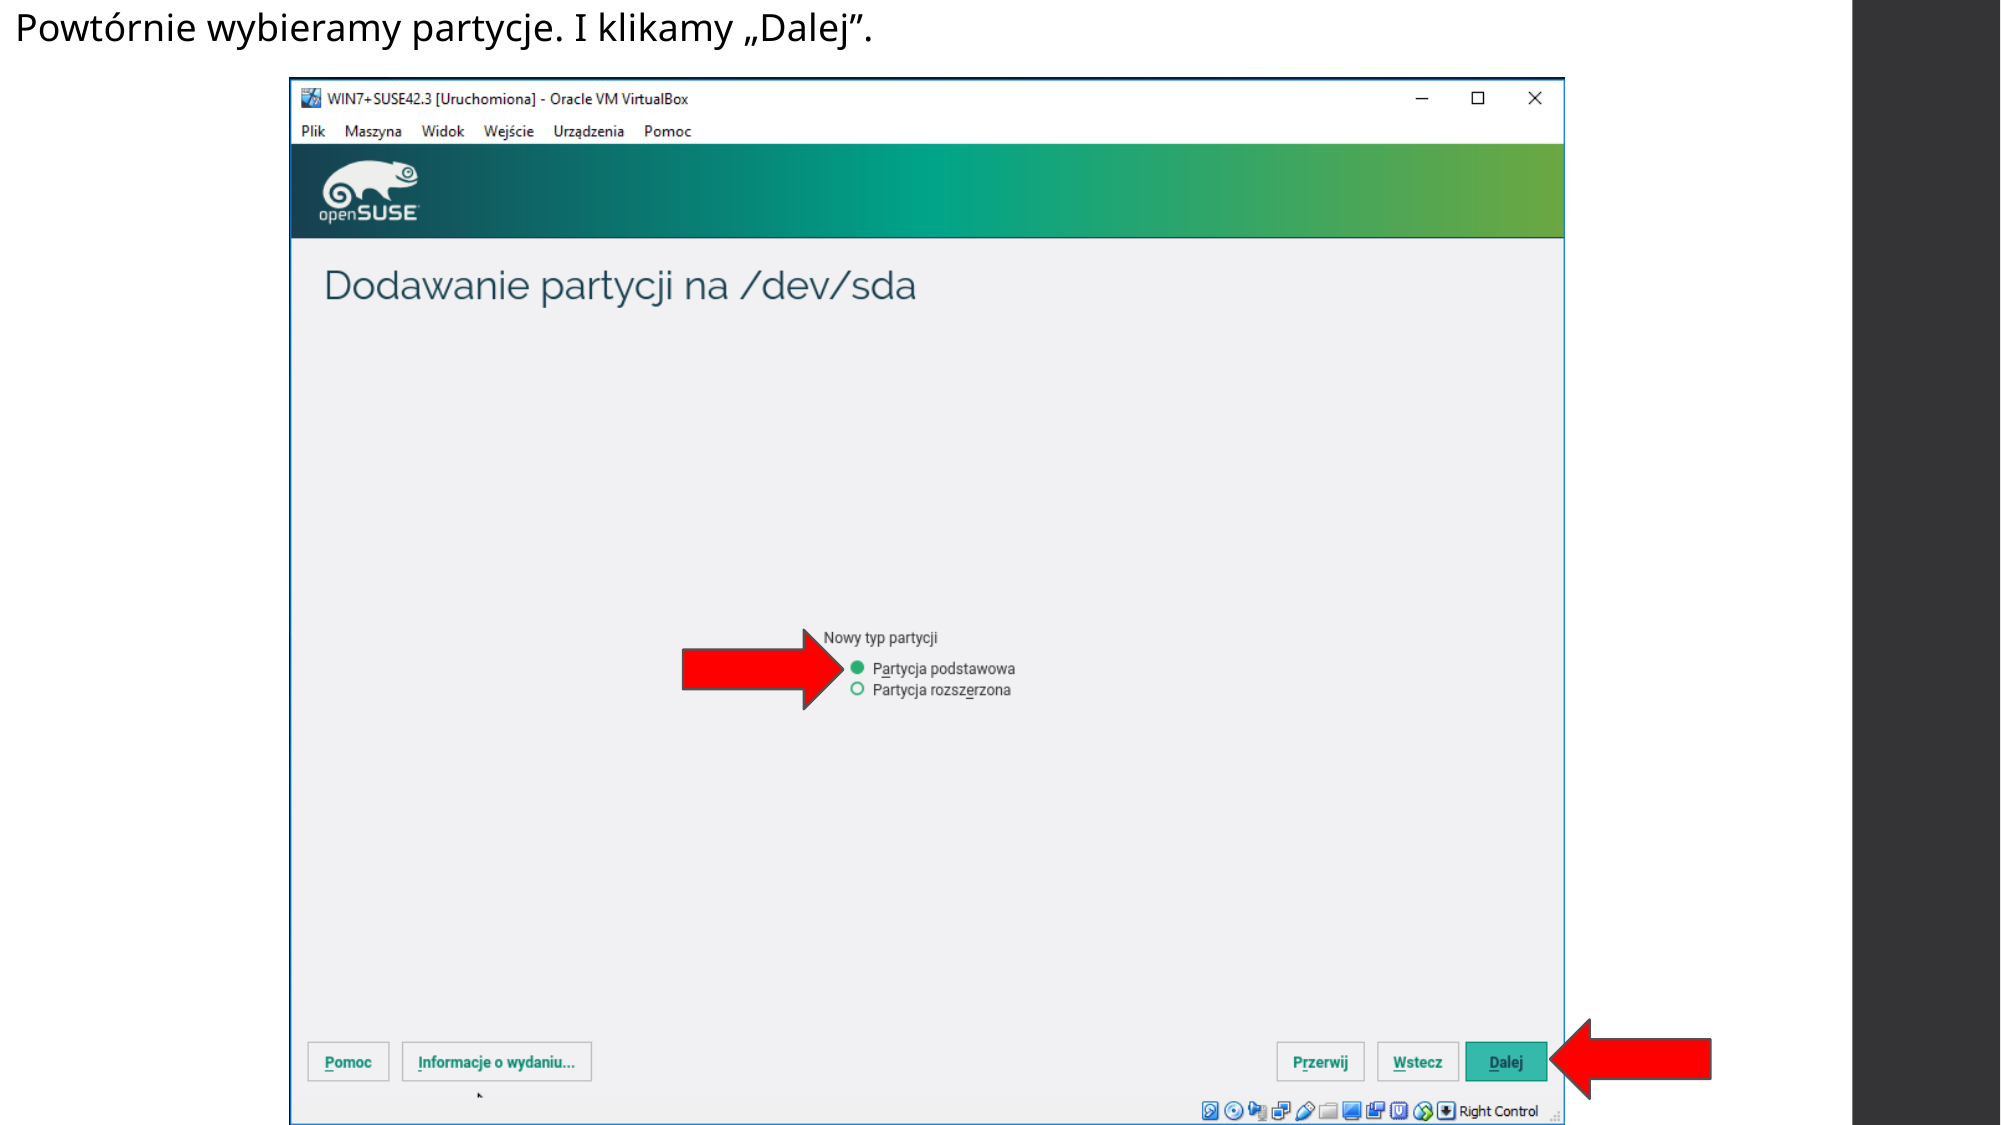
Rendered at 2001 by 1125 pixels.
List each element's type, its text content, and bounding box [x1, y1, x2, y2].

text_box [1571, 1018, 1712, 1100]
list Powtórnie wybieramy partycje. I klikamy „Dalej”. [0, 0, 1854, 215]
picture [289, 77, 1565, 1125]
